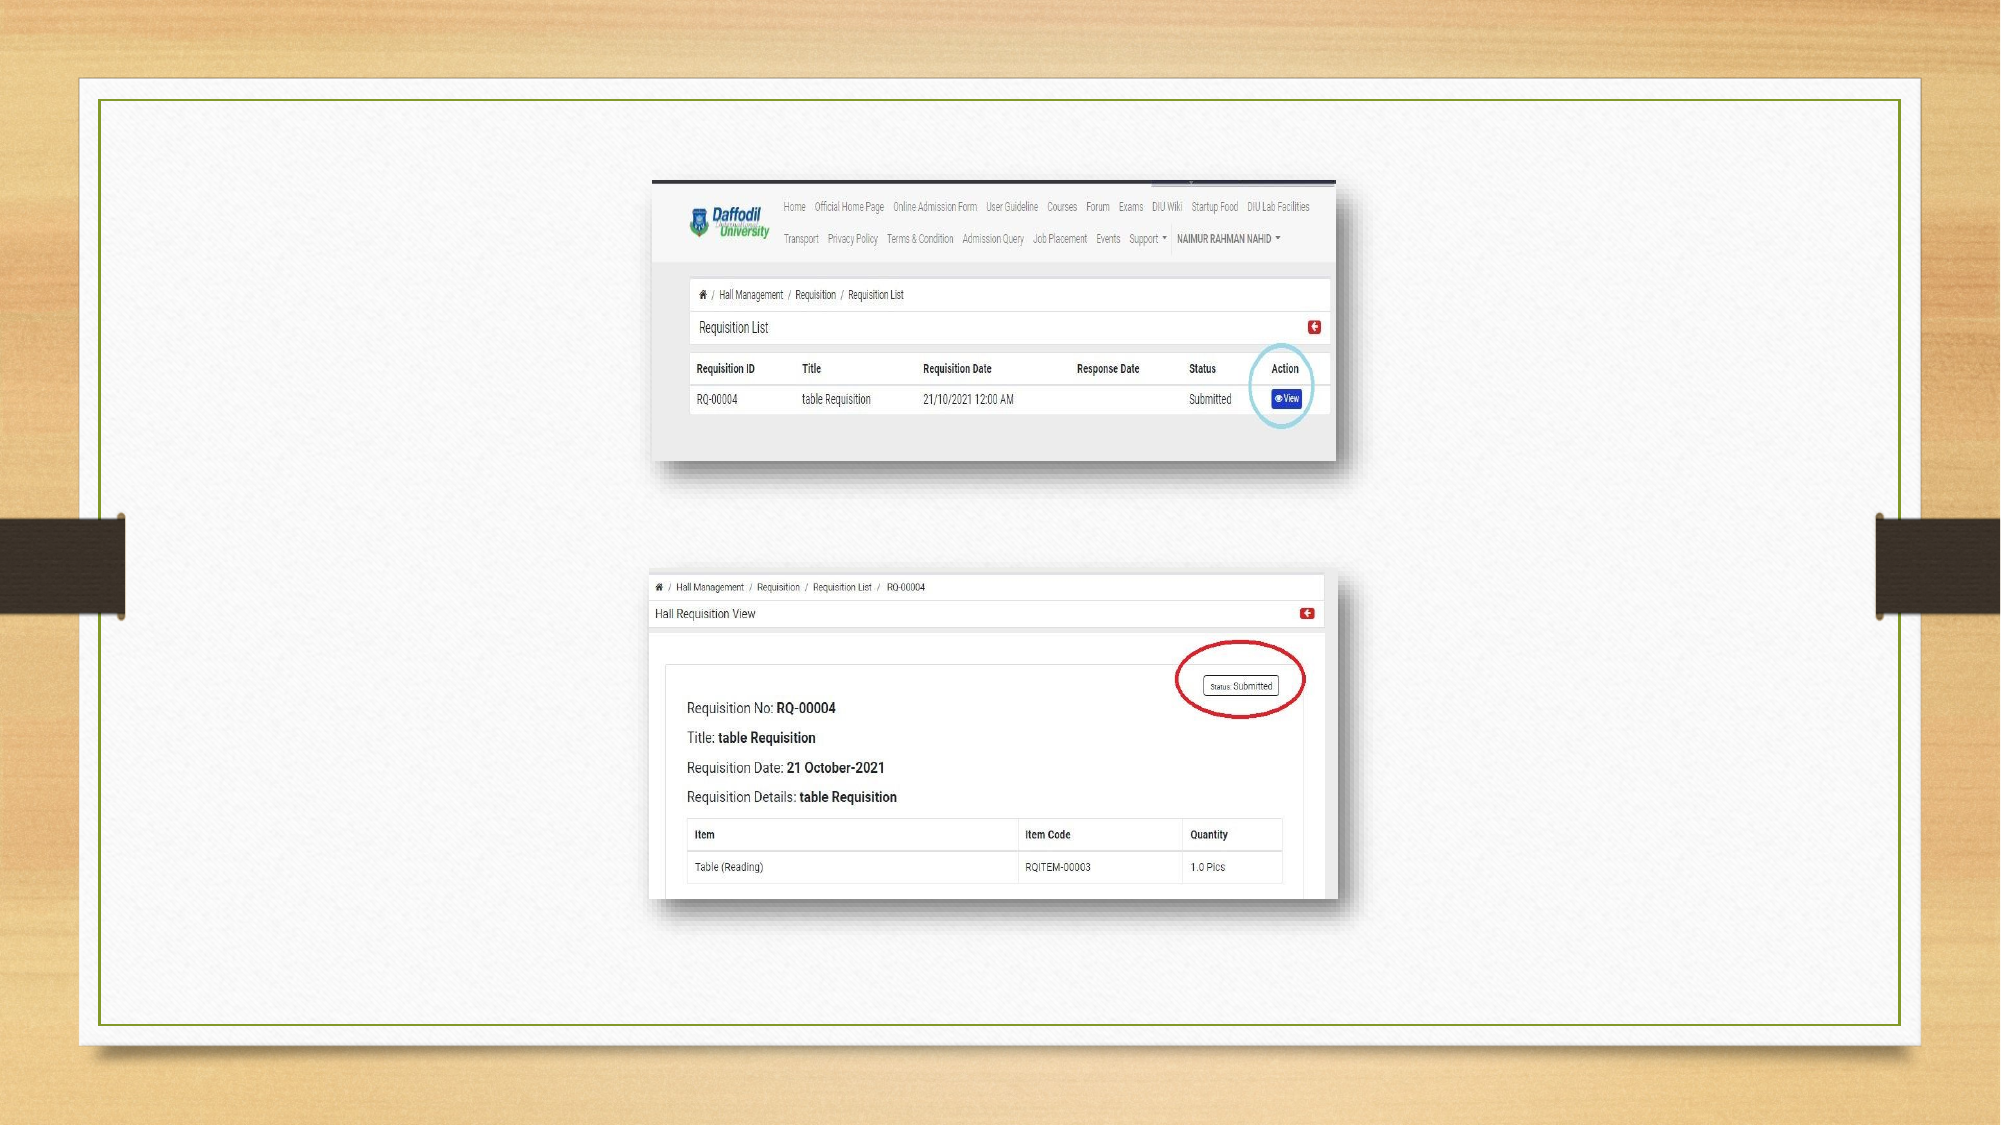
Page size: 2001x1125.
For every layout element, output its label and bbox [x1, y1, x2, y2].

picture [0, 0, 2001, 1125]
text_box [630, 164, 1383, 509]
text_box [628, 553, 1384, 945]
